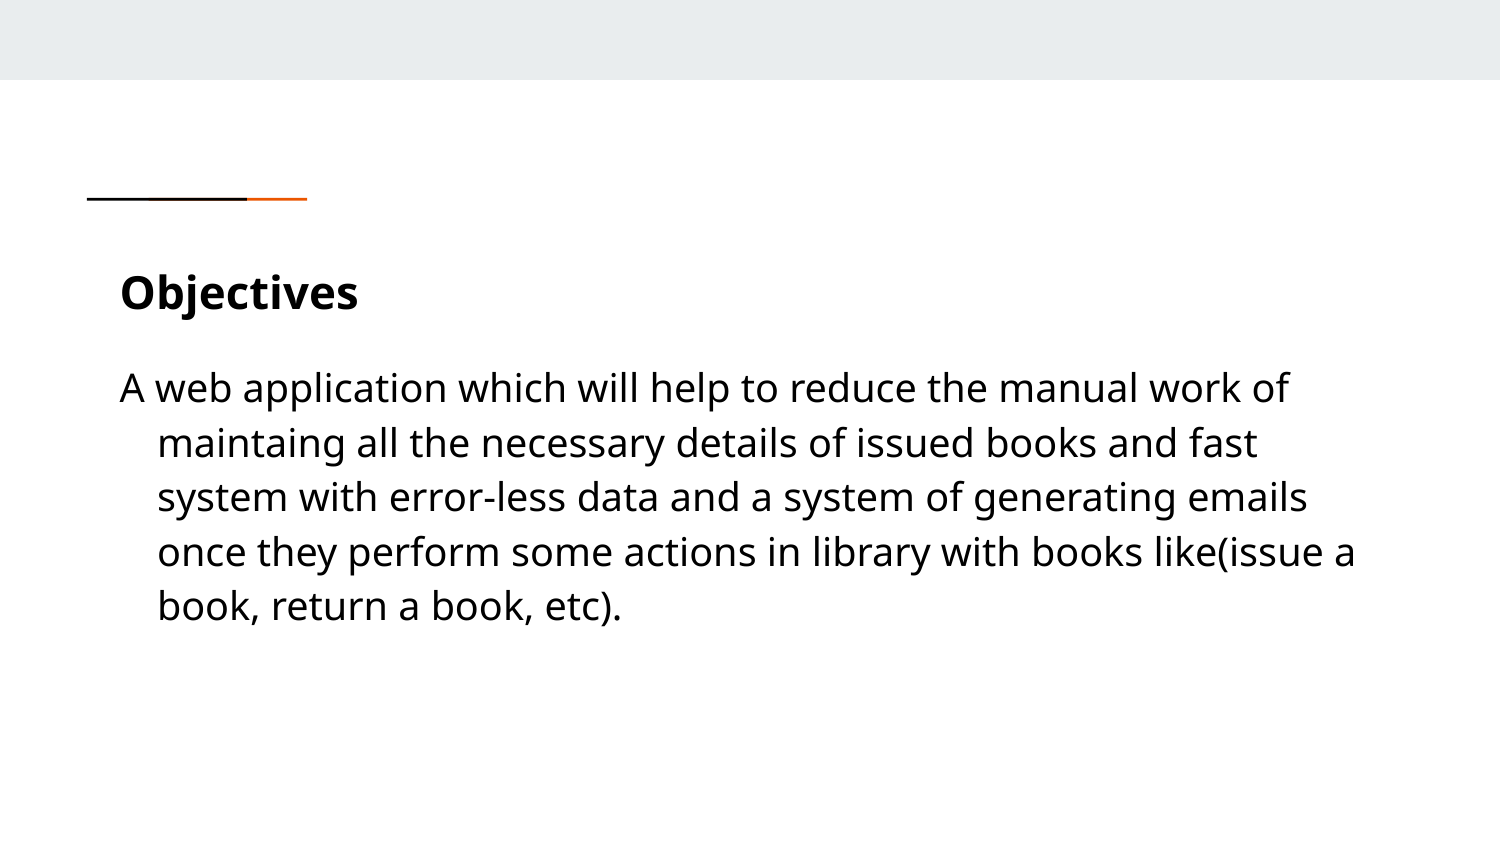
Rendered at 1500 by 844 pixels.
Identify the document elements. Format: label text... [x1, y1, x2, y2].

list A web application which will help to reduce the manual work of maintaing all the necessary details of issued books and fast system with error-less data and a system of generating emails once they perform some actions in library with books like(issue a book, return a book, etc). [119, 341, 1381, 712]
title Objectives [119, 216, 1381, 304]
